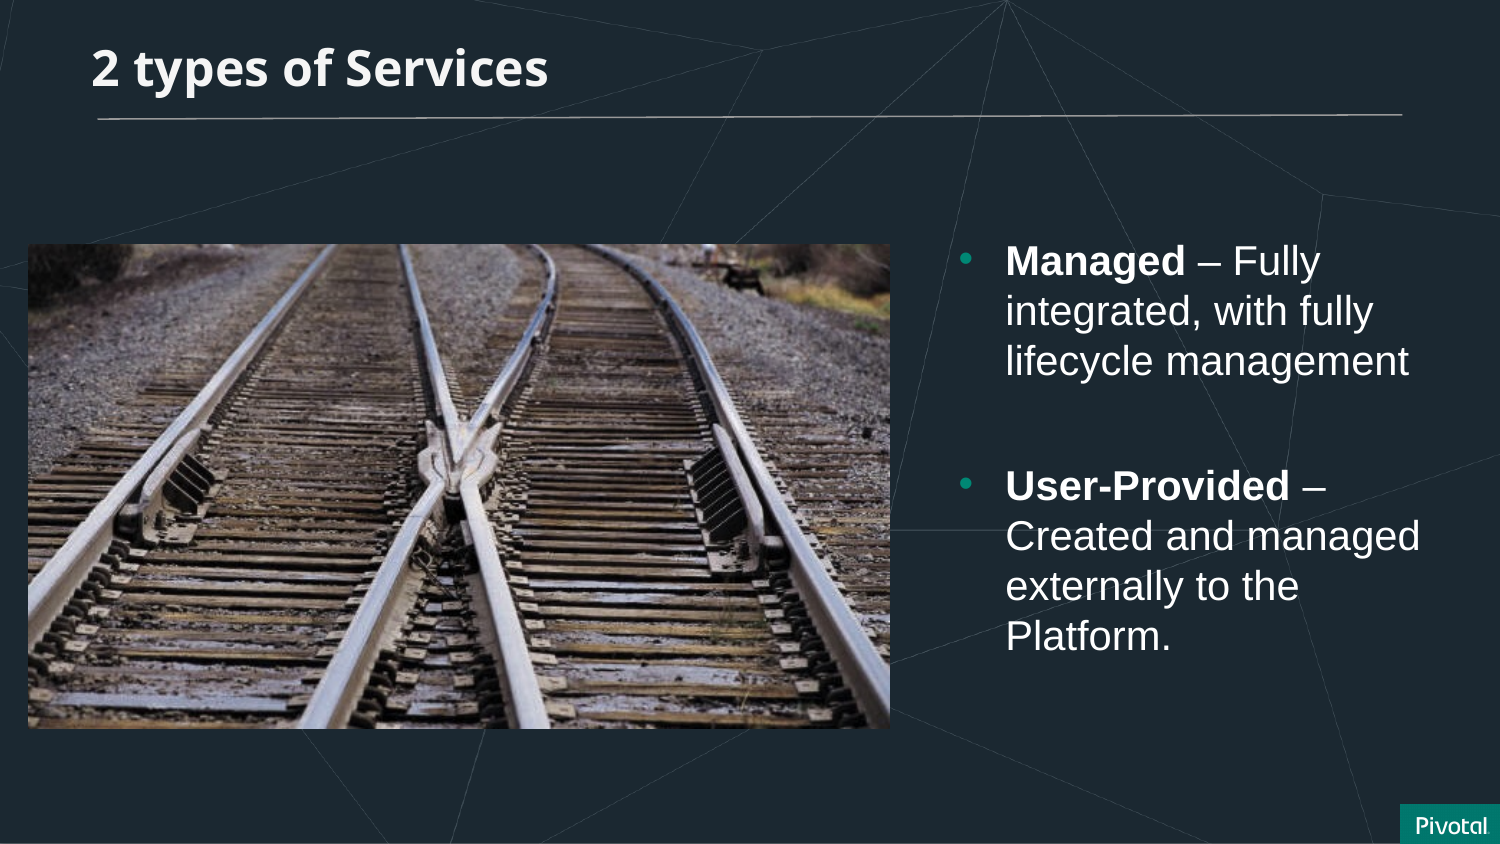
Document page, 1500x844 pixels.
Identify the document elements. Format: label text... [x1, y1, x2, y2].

title 2 types of Services [76, 18, 888, 115]
picture [0, 0, 1500, 844]
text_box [97, 114, 1403, 120]
text_box Managed – Fully integrated, with fully lifecycle management User-Provided – Created and managed externally to the Platform. [943, 226, 1461, 790]
